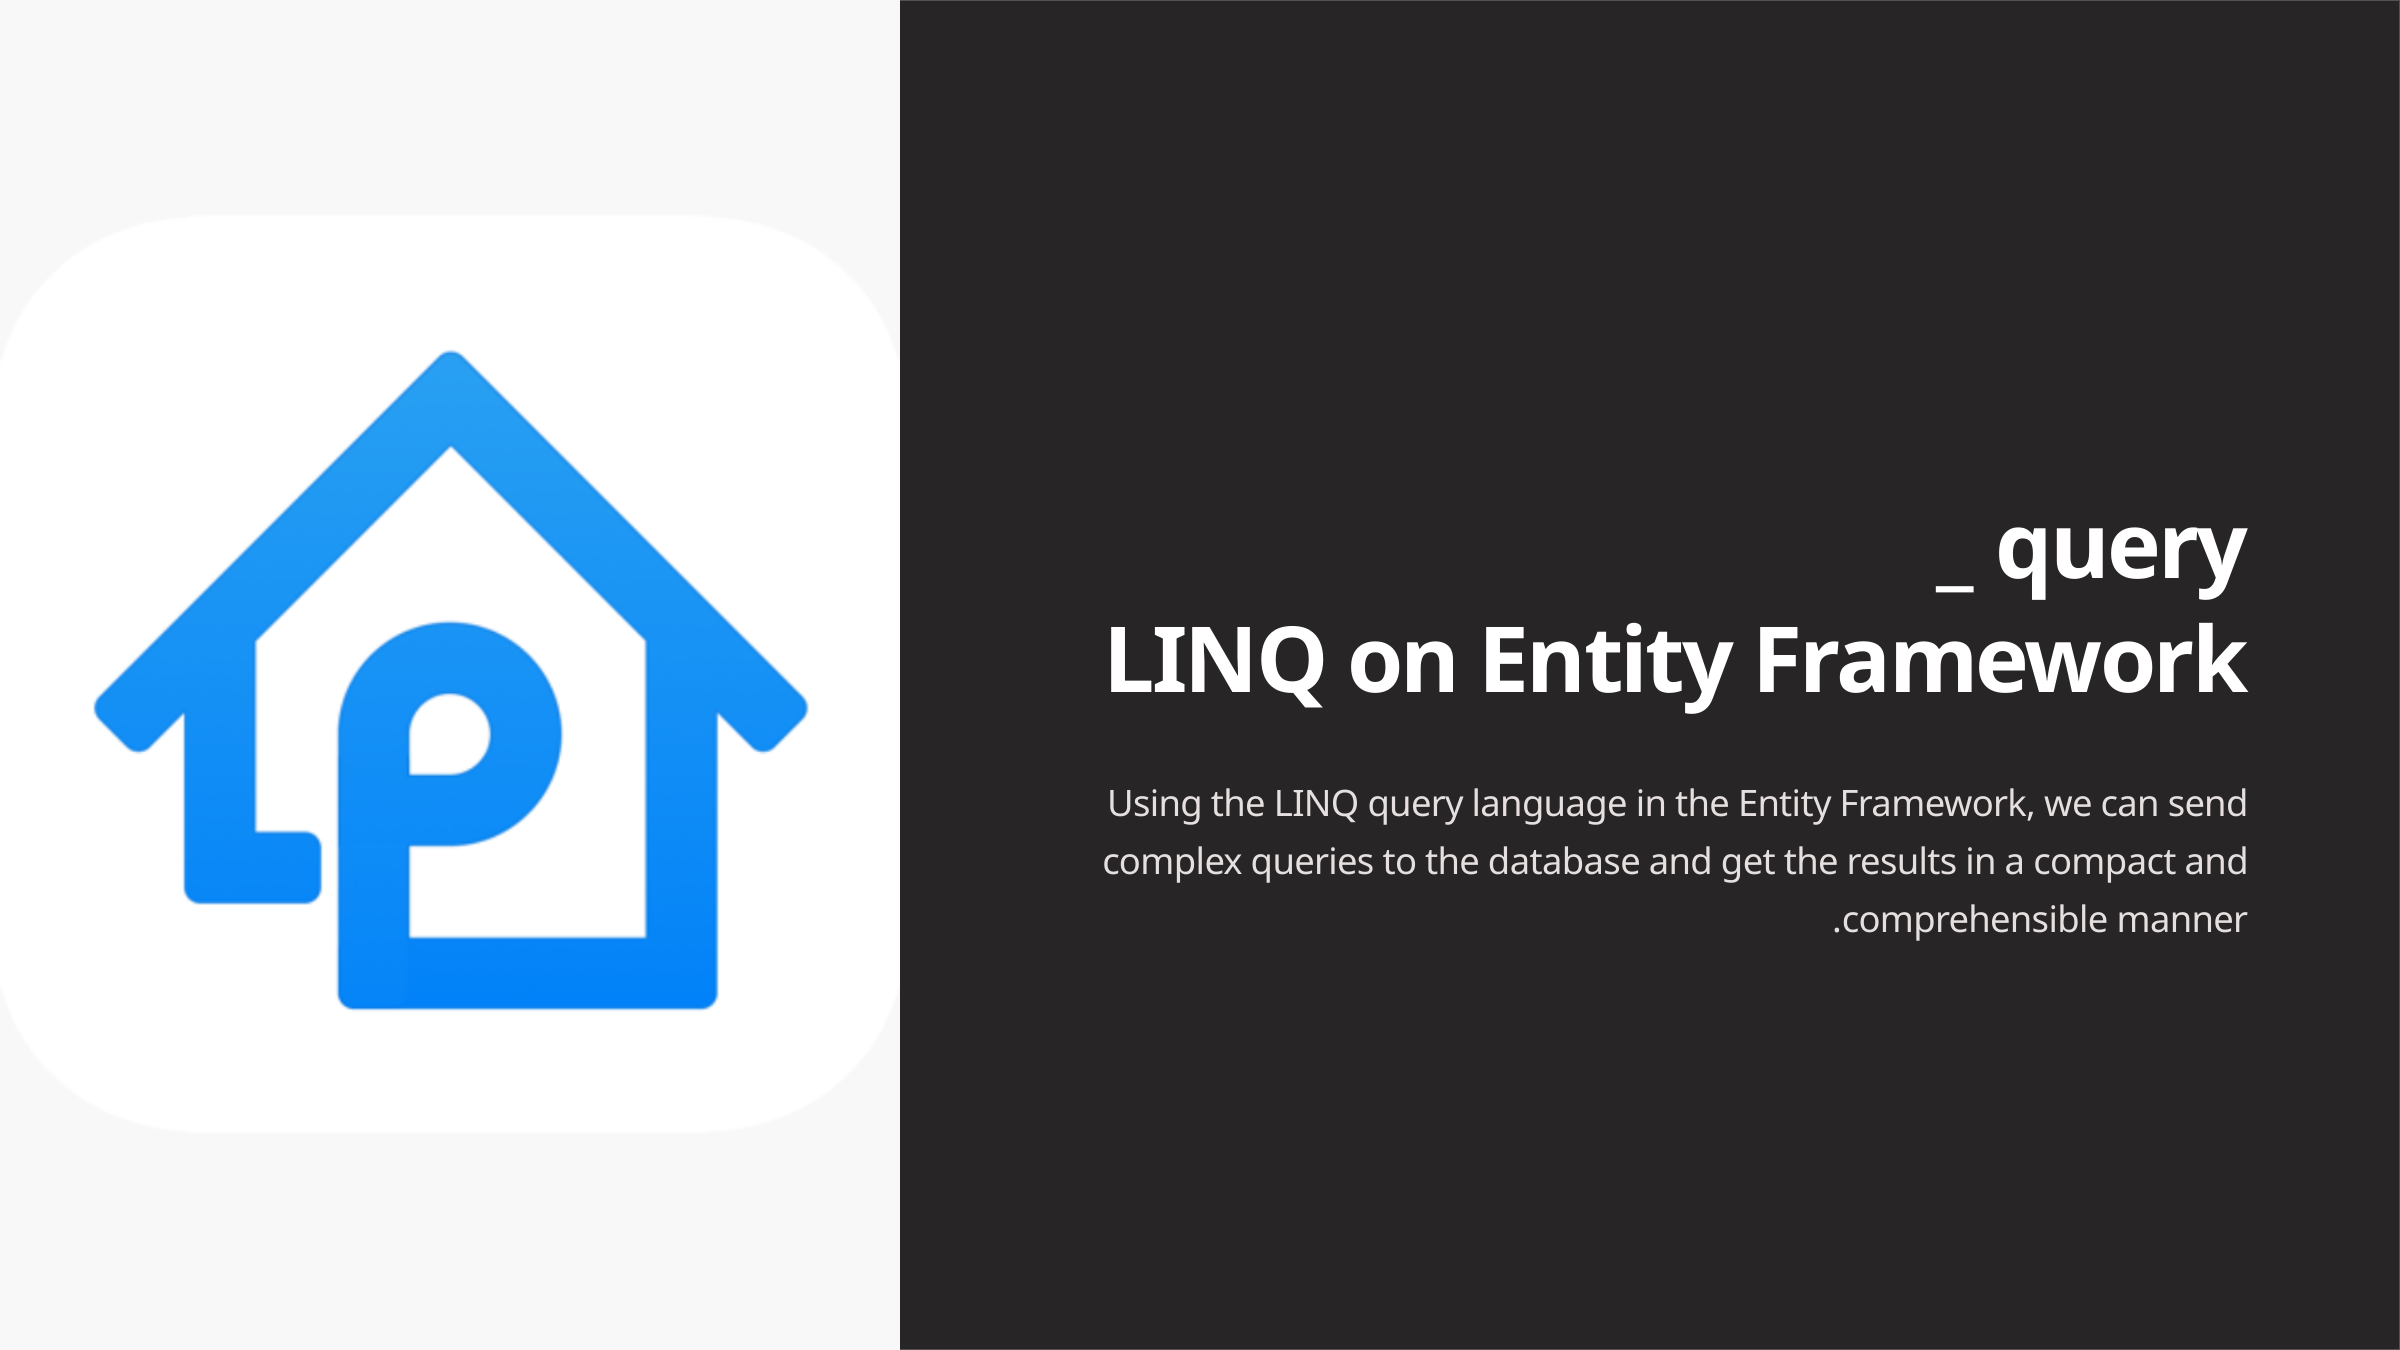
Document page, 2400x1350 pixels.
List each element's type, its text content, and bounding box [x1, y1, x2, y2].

text_box query _ LINQ on Entity Framework [1036, 475, 2264, 704]
text_box [900, 0, 2400, 1350]
text_box Using the LINQ query language in the Entity Framework, we can send complex queries to the database and get the results in a compact and comprehensible manner. [1036, 757, 2264, 875]
picture [0, 0, 900, 1350]
